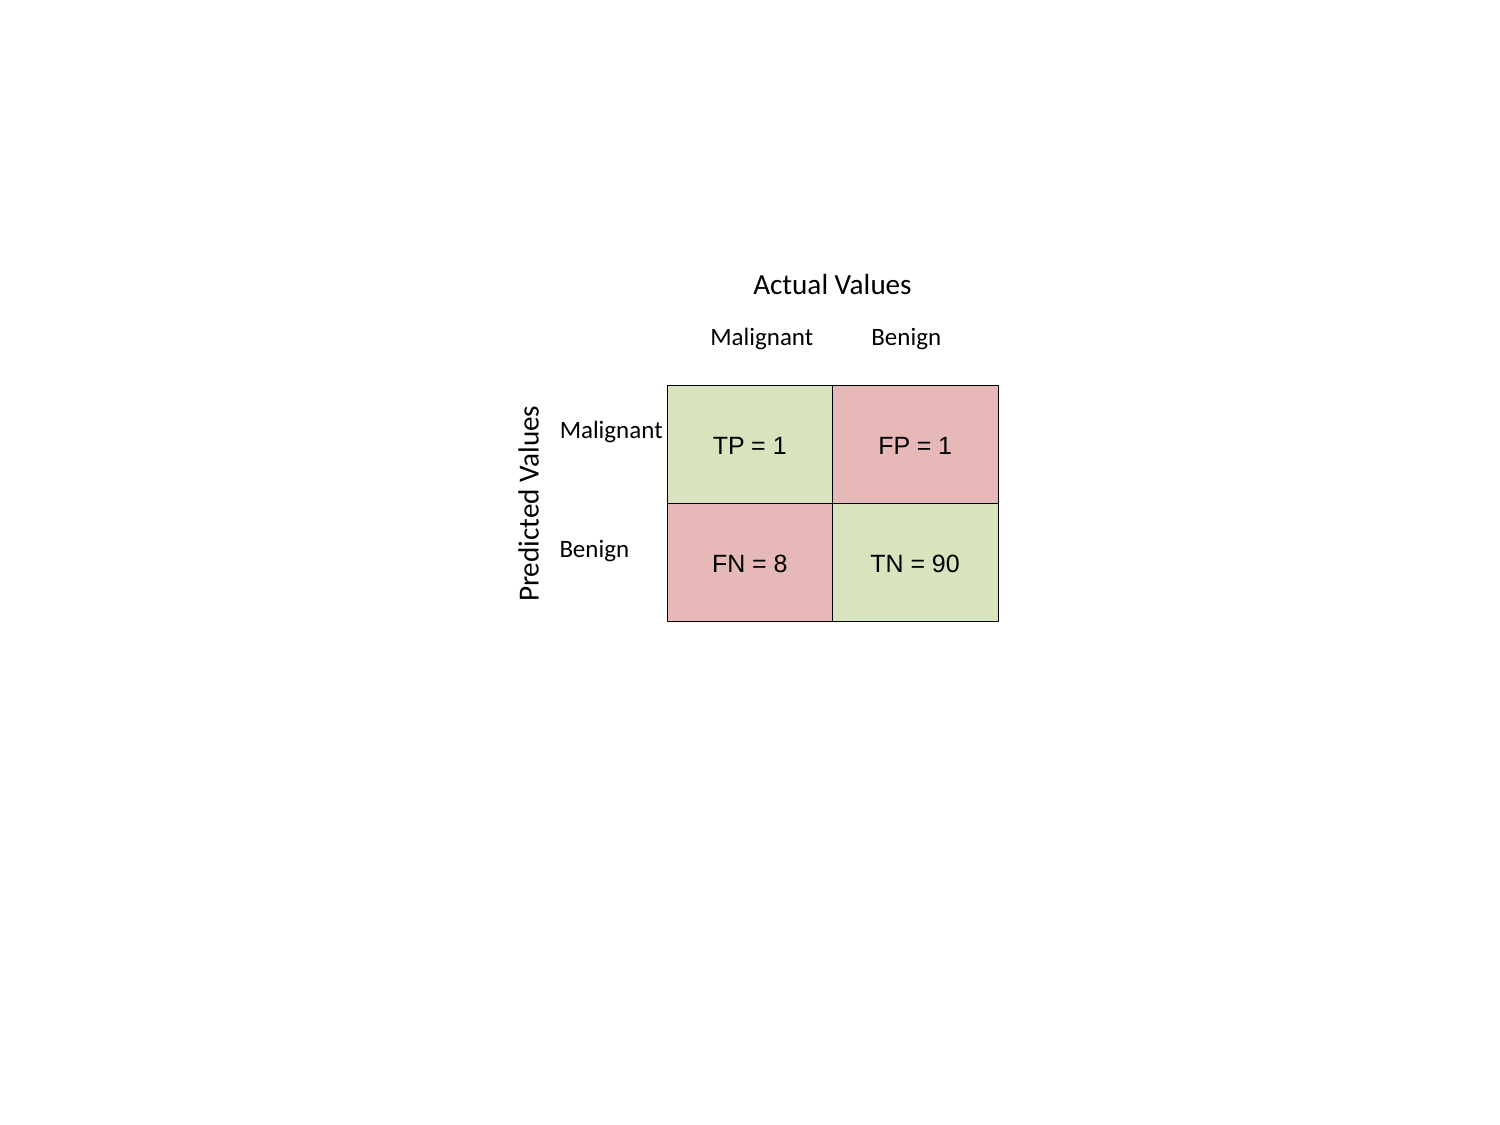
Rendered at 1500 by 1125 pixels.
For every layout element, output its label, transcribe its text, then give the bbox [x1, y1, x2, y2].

text_box Malignant [695, 312, 829, 358]
text_box [291, 574, 1317, 625]
text_box Benign [856, 312, 957, 358]
text_box TN = 90 [831, 501, 1000, 574]
text_box FP = 1 [831, 383, 1000, 501]
text_box FN = 8 [665, 501, 831, 574]
text_box Benign [544, 524, 645, 570]
text_box Actual Values [738, 257, 927, 308]
text_box Malignant [544, 406, 678, 452]
text_box Predicted Values [501, 390, 552, 574]
text_box TP = 1 [665, 383, 831, 501]
